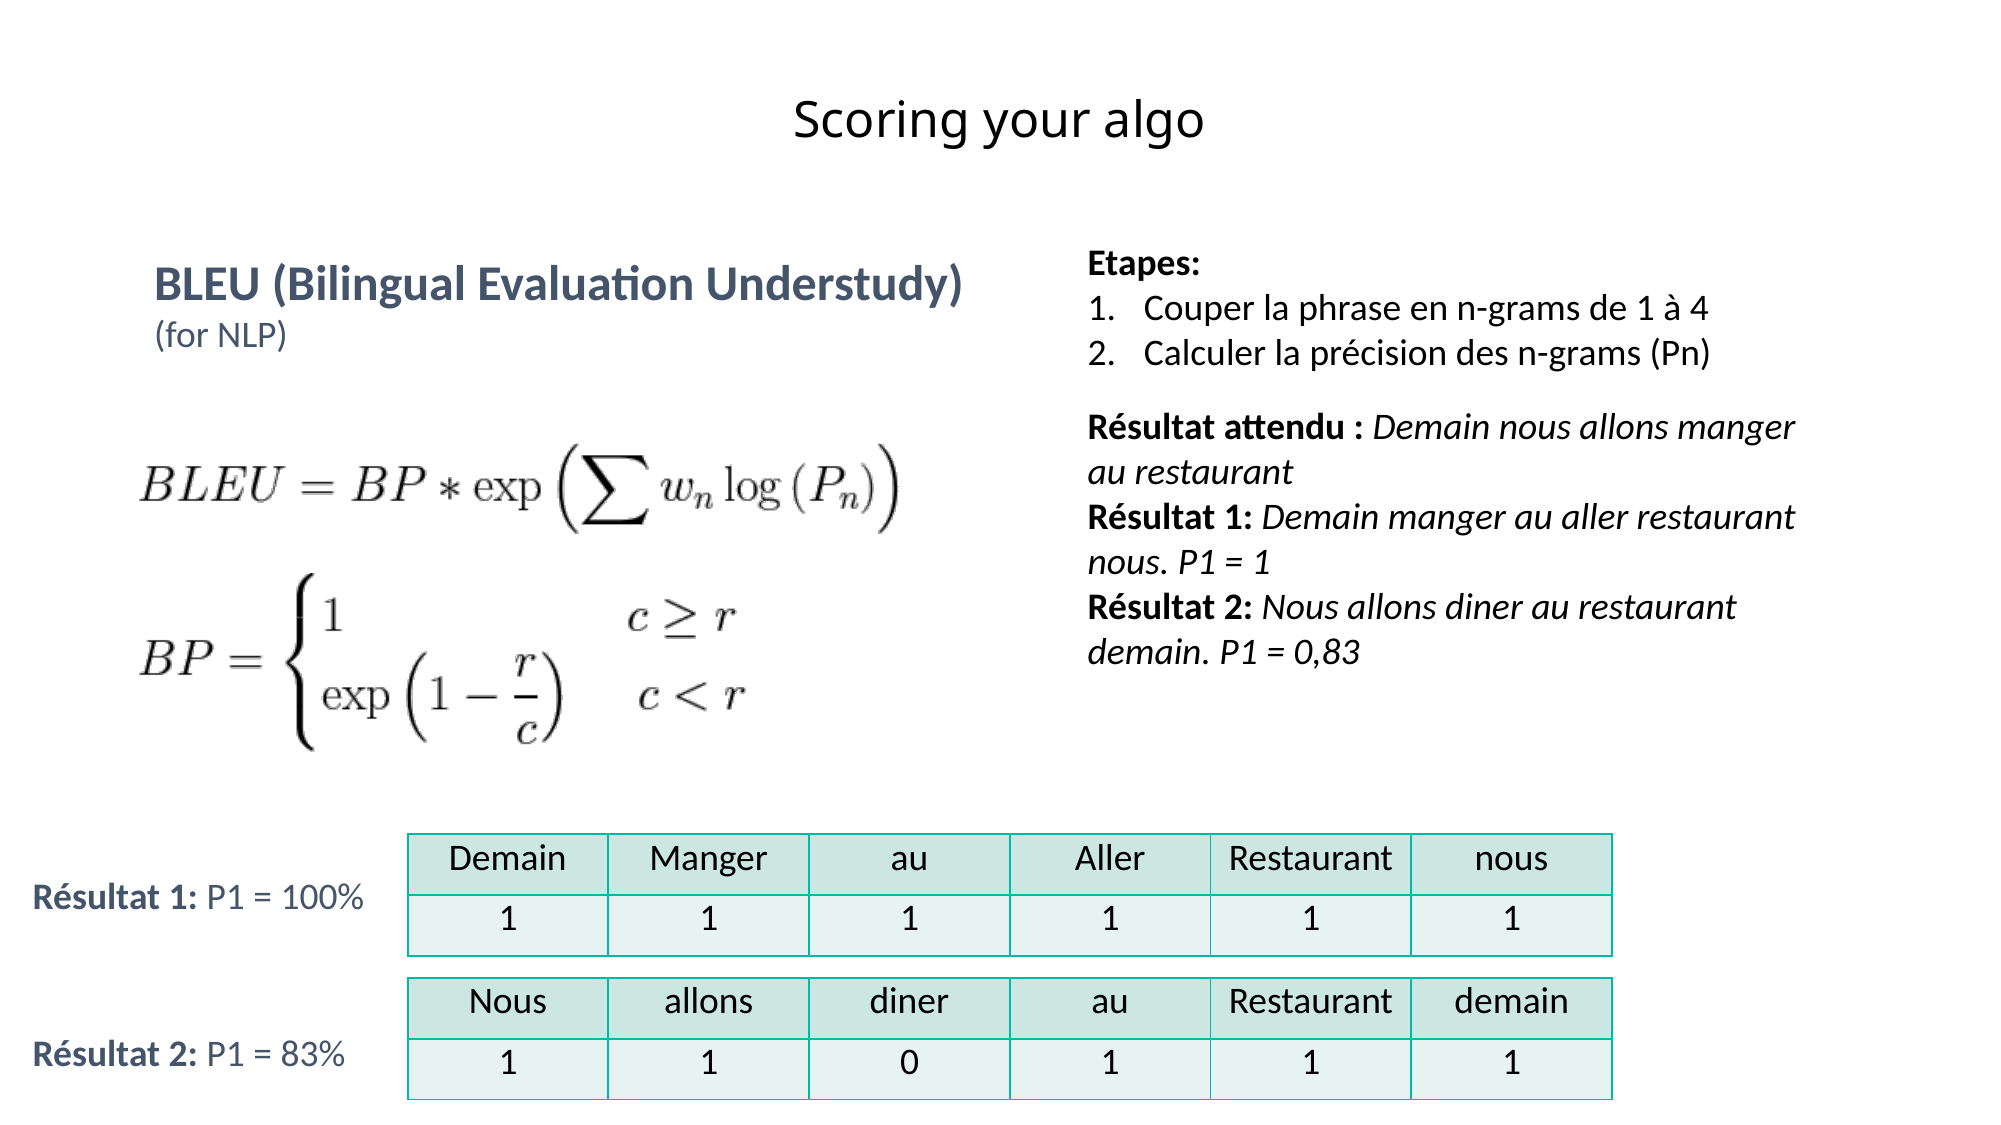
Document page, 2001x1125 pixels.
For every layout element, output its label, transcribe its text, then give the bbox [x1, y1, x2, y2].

table_cell 1 [1011, 1040, 1210, 1099]
table_header au [1011, 979, 1210, 1038]
table_header allons [609, 979, 808, 1038]
text_box BLEU (Bilingual Evaluation Understudy) (for NLP) [139, 242, 1073, 408]
picture [139, 573, 746, 752]
table_header Nous [409, 979, 607, 1038]
picture [139, 443, 899, 534]
table_header Manger [609, 835, 808, 894]
table_cell 1 [609, 896, 808, 955]
table_cell 1 [609, 1040, 808, 1099]
text_box Etapes: Couper la phrase en n-grams de 1 à 4 Calculer la précision des n-grams (Pn) [1072, 230, 1857, 381]
table_cell 1 [409, 1040, 607, 1099]
table_cell 1 [1011, 896, 1210, 955]
table_header Aller [1011, 835, 1210, 894]
table_header nous [1412, 835, 1611, 894]
table_header au [810, 835, 1009, 894]
table_header Restaurant [1211, 979, 1410, 1038]
text_box Résultat 2: P1 = 83% [17, 1022, 388, 1082]
table_cell 0 [810, 1040, 1009, 1099]
table_header Restaurant [1211, 835, 1410, 894]
table_header Demain [409, 835, 607, 894]
table_cell 1 [810, 896, 1009, 955]
table_cell 1 [1211, 896, 1410, 955]
table_cell 1 [1412, 896, 1611, 955]
table_header demain [1412, 979, 1611, 1038]
table_cell 1 [1412, 1040, 1611, 1099]
table_cell 1 [409, 896, 607, 955]
text_box Résultat 1: P1 = 100% [17, 864, 388, 925]
text_box Scoring your algo [616, 50, 1384, 156]
text_box Résultat attendu : Demain nous allons manger au restaurant Résultat 1: Demain manger au aller restaurant nous. P1 = 1 Résultat 2: Nous allons diner au restaurant demain. P1 = 0,83 [1072, 394, 1857, 725]
text_box [79, 1015, 520, 1125]
table_header diner [810, 979, 1009, 1038]
table_cell 1 [1211, 1040, 1410, 1099]
